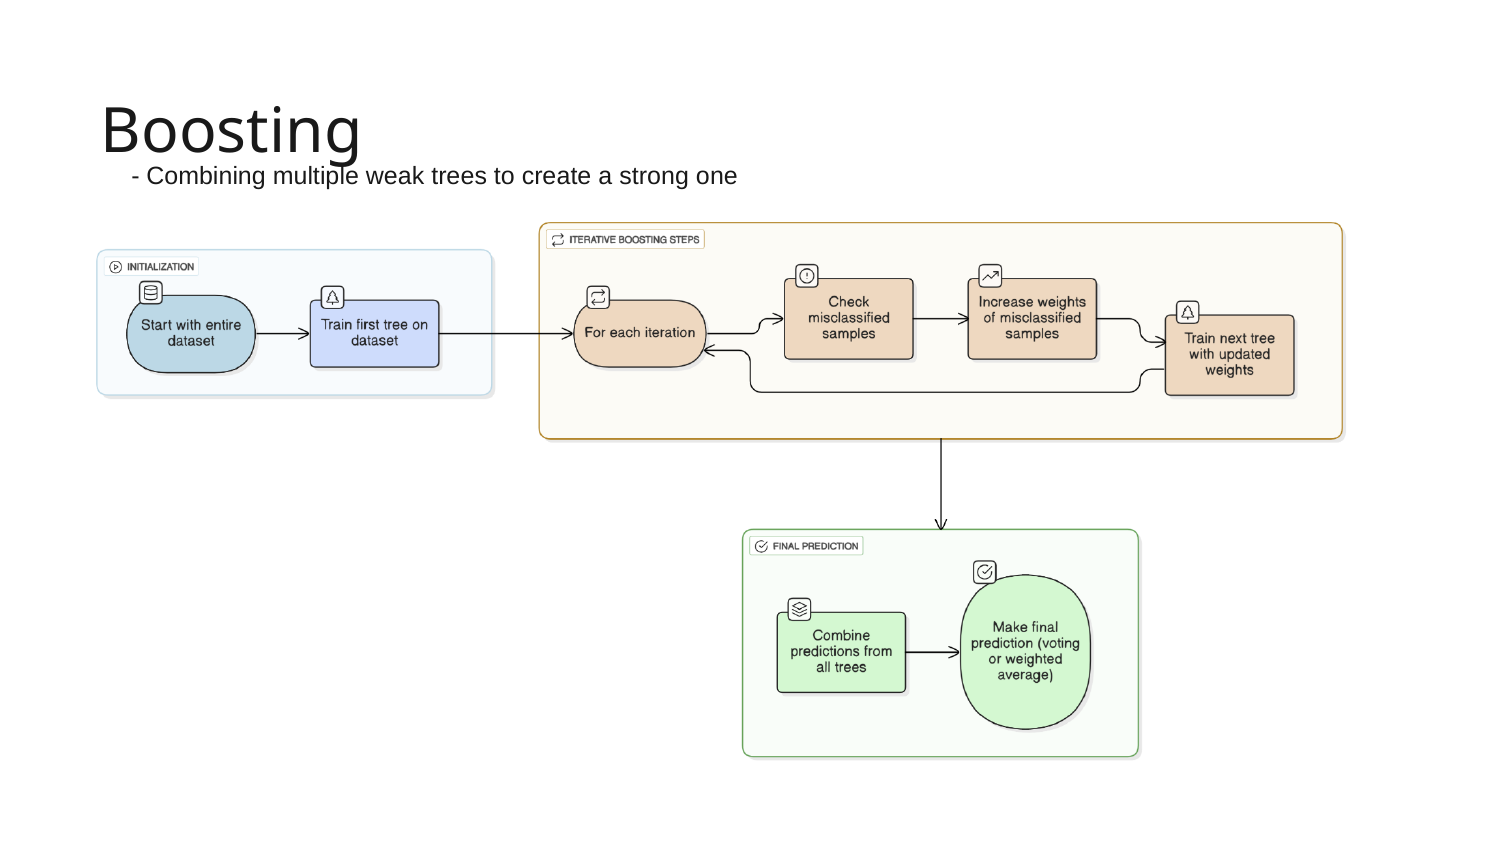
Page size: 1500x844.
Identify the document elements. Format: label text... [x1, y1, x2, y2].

text_box - Combining multiple weak trees to create a strong one [116, 152, 755, 197]
picture [87, 212, 1347, 766]
title Boosting [85, 75, 999, 189]
